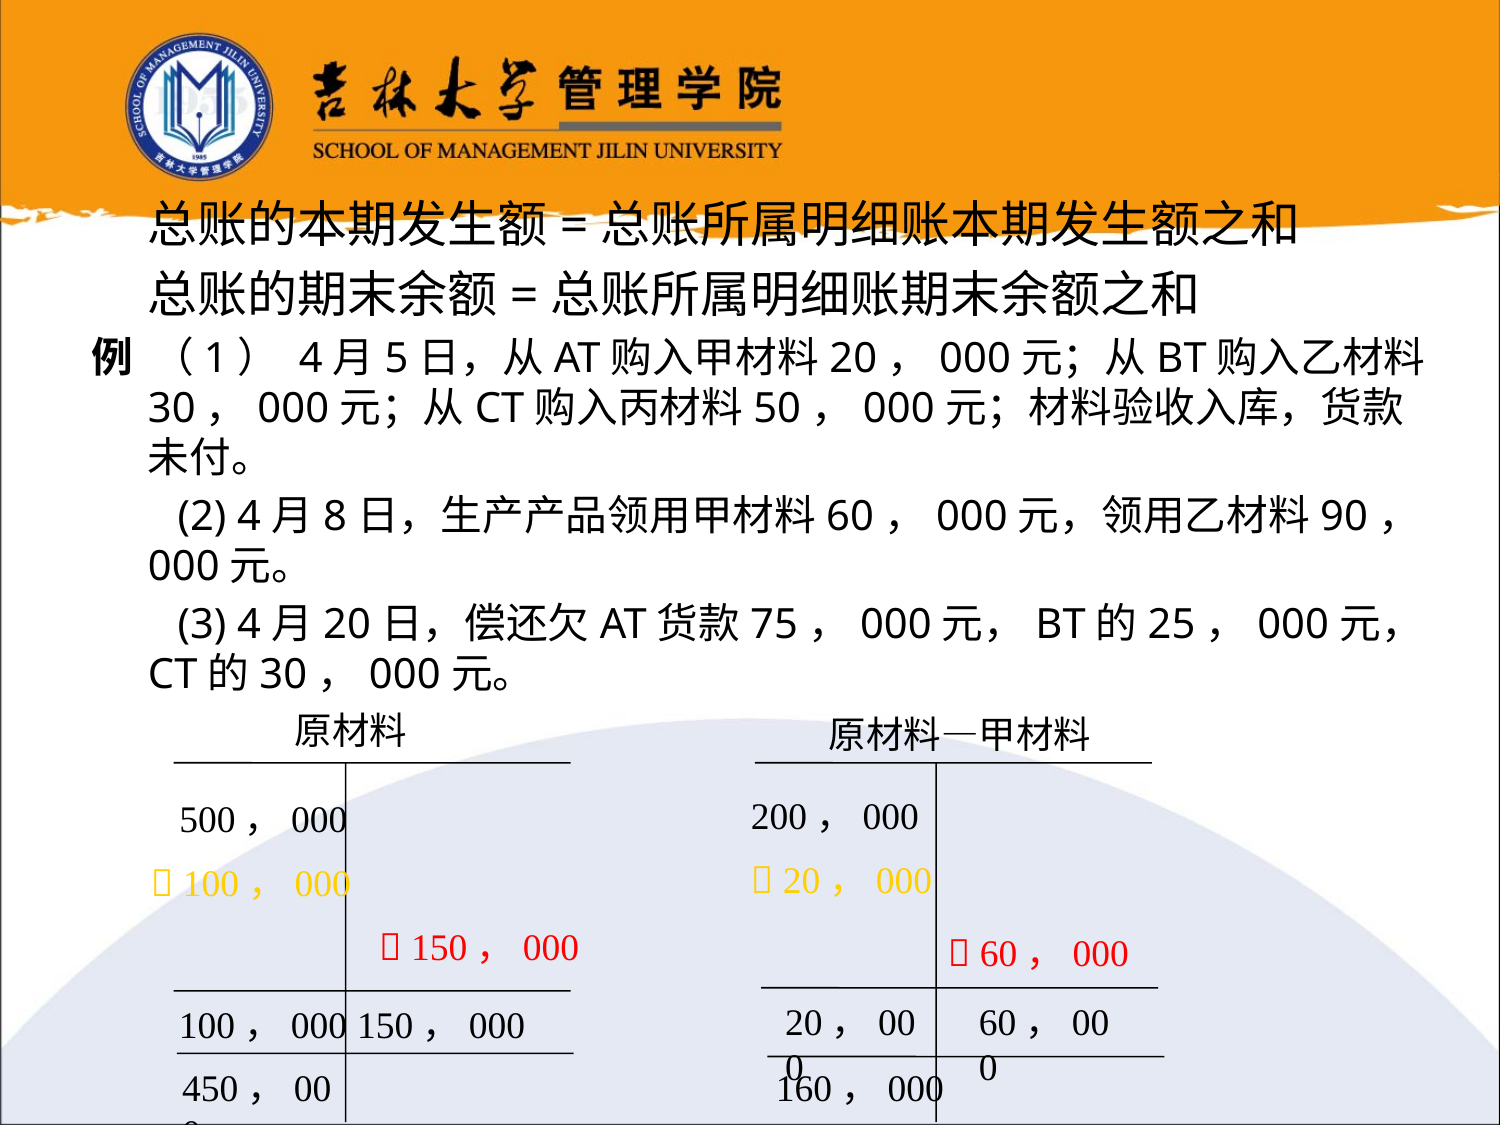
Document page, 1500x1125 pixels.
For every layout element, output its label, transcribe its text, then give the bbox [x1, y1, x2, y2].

picture [0, 0, 1500, 1125]
text_box 总账的本期发生额=总账所属明细账本期发生额之和 总账的期末余额=总账所属明细账期末余额之和 例 （1） 4月5日，从AT购入甲材料20，000元；从BT购入乙材料30，000元；从CT购入丙材料50，000元；材料验收入库，货款未付。 (2) 4月8日，生产产品领用甲材料60，000元，领用乙材料90，000元。 (3) 4月20日，偿还欠AT货款75，000元，BT的25，000元，CT的30，000元。 [76, 184, 1459, 1125]
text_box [135, 699, 637, 1123]
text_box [735, 703, 1196, 1123]
